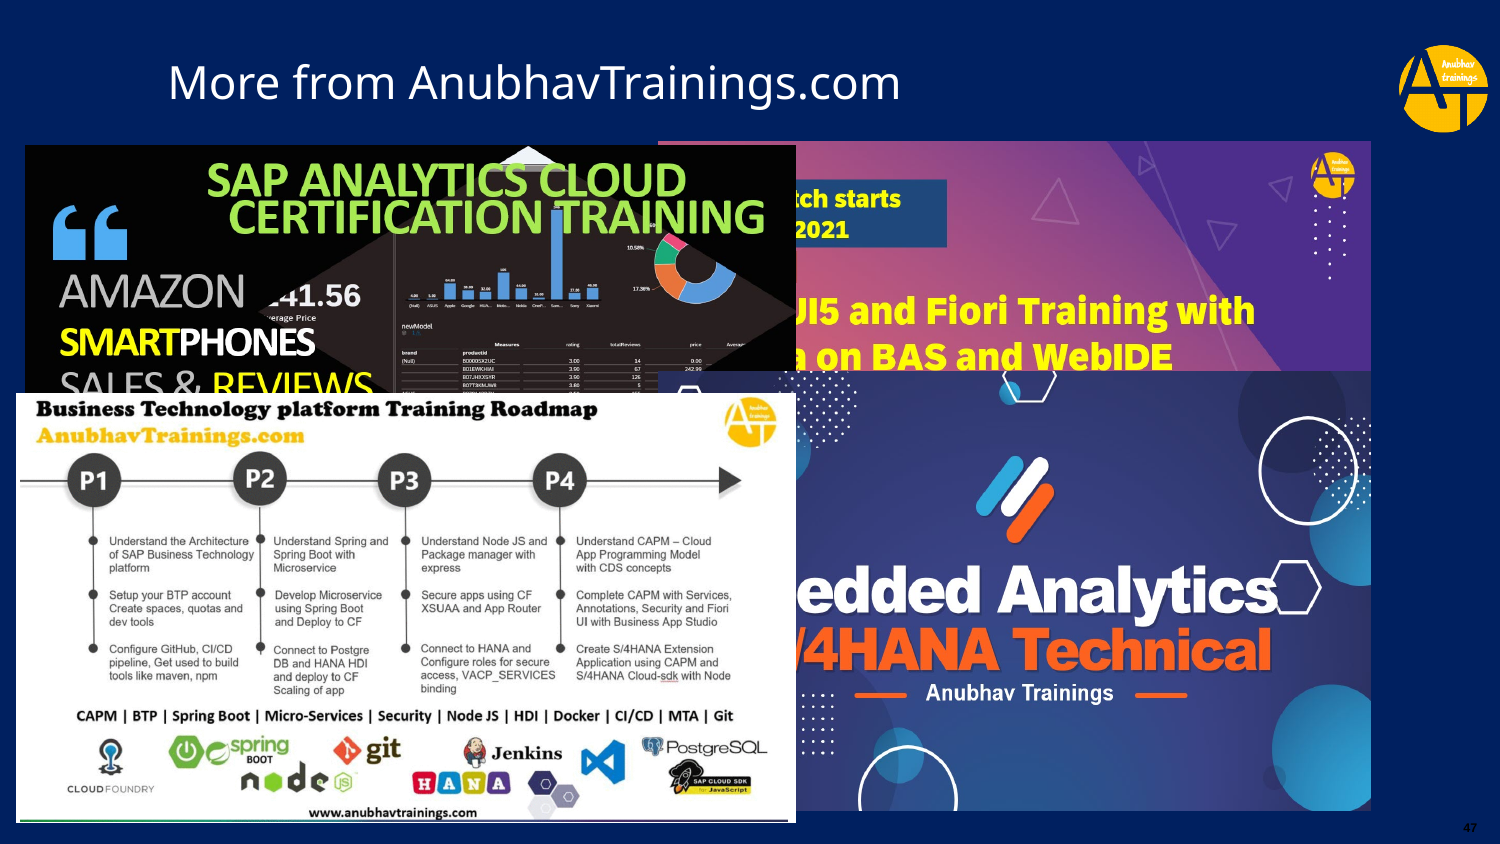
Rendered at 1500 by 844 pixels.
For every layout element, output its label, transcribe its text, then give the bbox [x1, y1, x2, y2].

picture [16, 140, 1371, 823]
text_box More from AnubhavTrainings.com [156, 48, 1303, 115]
picture [1390, 39, 1493, 140]
